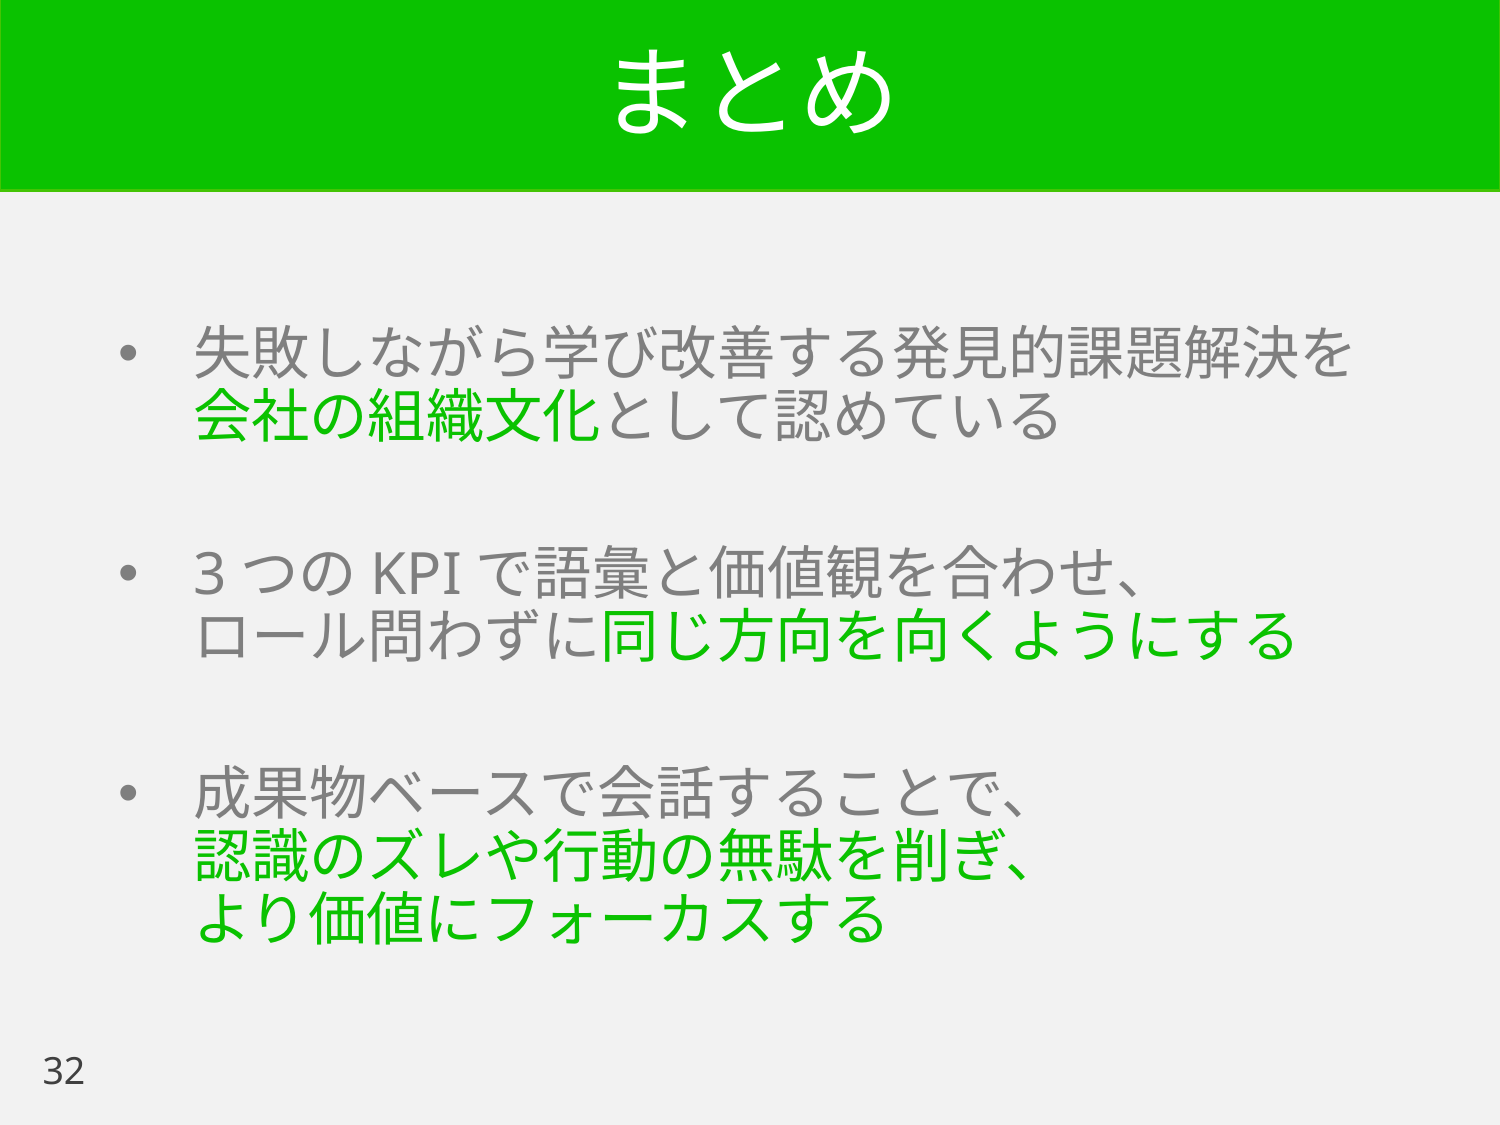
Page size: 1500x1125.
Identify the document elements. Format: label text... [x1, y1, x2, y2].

slide_number 32 [27, 1042, 146, 1102]
list 失敗しながら学び改善する発見的課題解決を 会社の組織文化として認めている 3つのKPIで語彙と価値観を合わせ、 ロール問わずに同じ方向を向くようにする 成果物ベースで会話することで、 認識のズレや行動の無駄を削ぎ、 より価値にフォーカスする [103, 277, 1397, 1000]
title まとめ [0, 53, 1500, 140]
